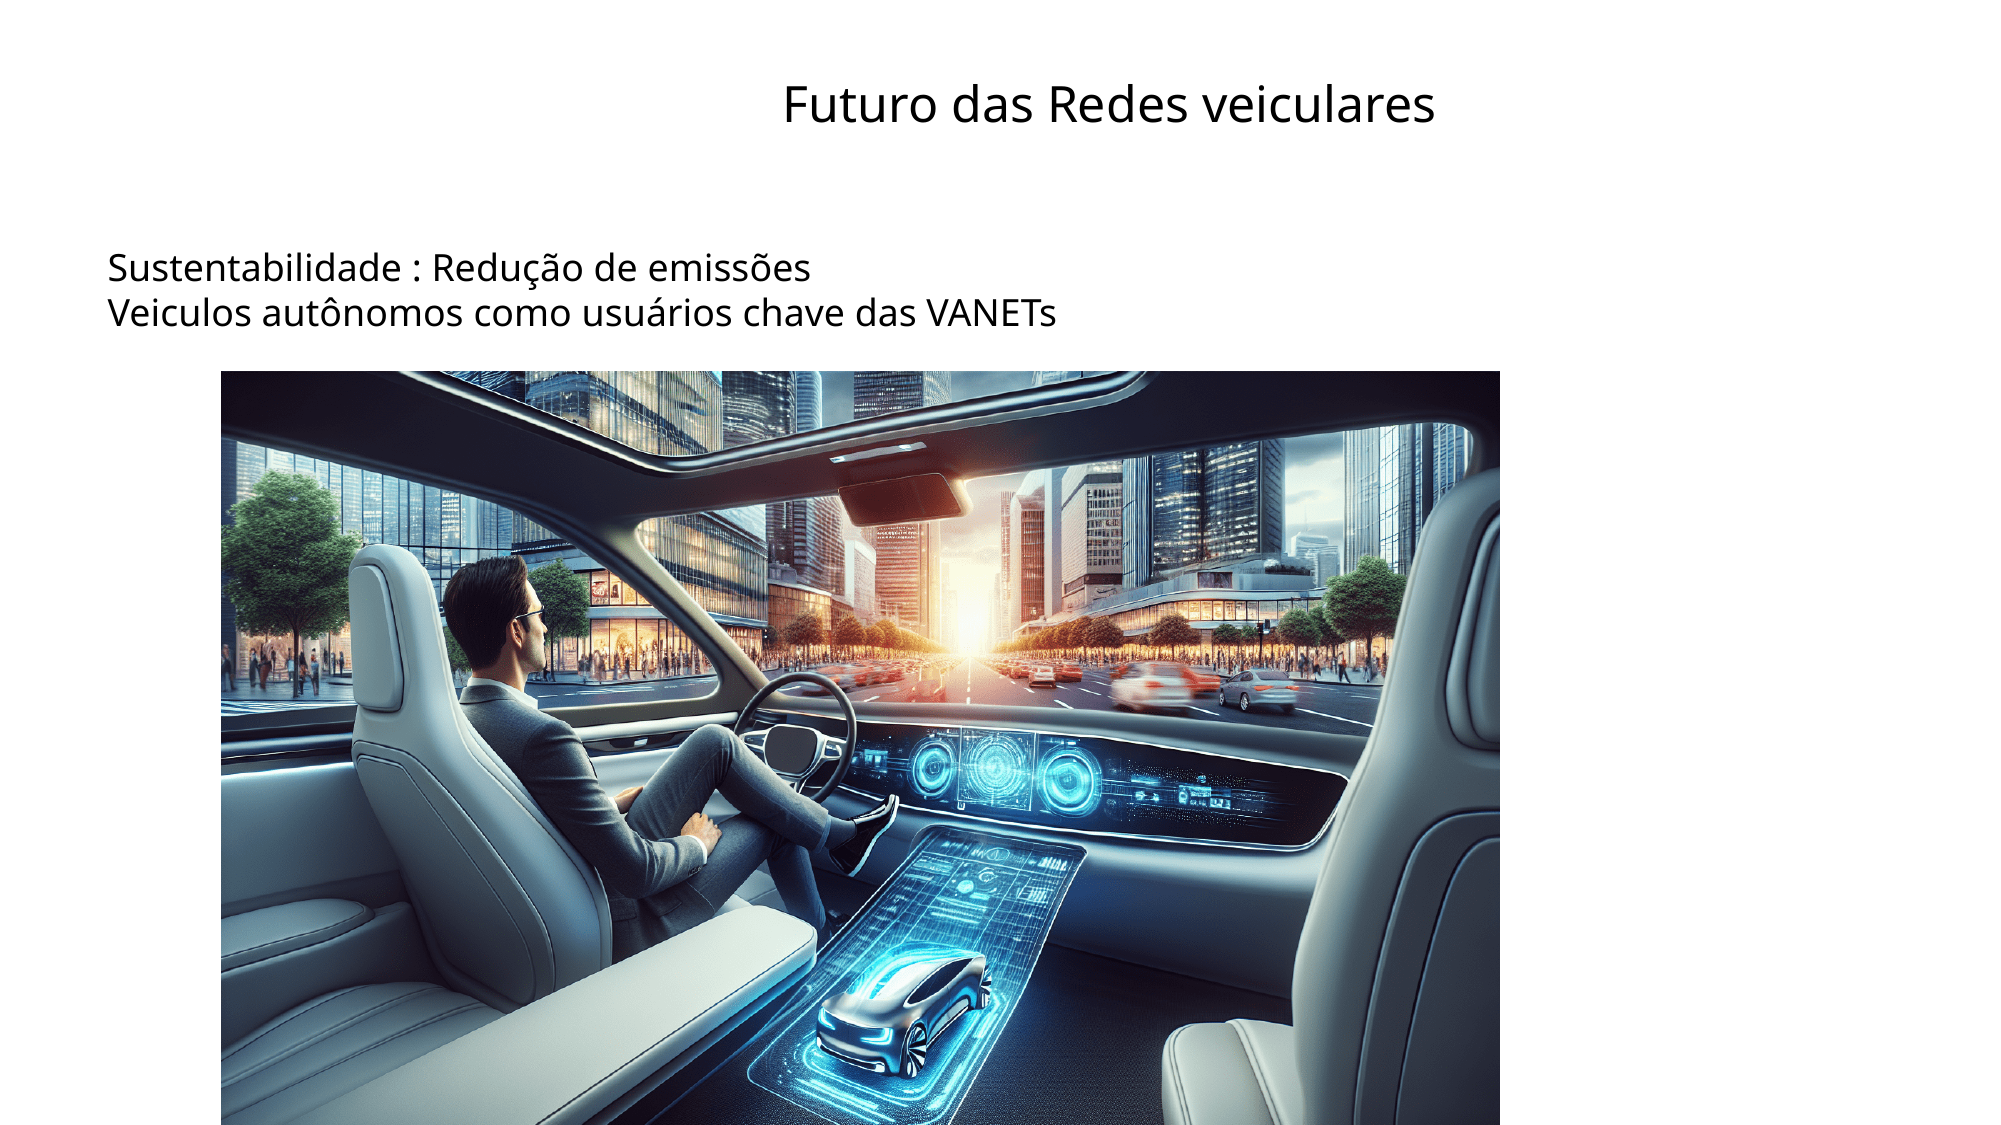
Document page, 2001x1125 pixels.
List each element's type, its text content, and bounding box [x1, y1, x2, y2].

picture [221, 371, 1500, 1125]
text_box Futuro das Redes veiculares [767, 64, 1523, 140]
text_box Sustentabilidade : Redução de emissões Veiculos autônomos como usuários chave das VANETs [92, 146, 1444, 657]
